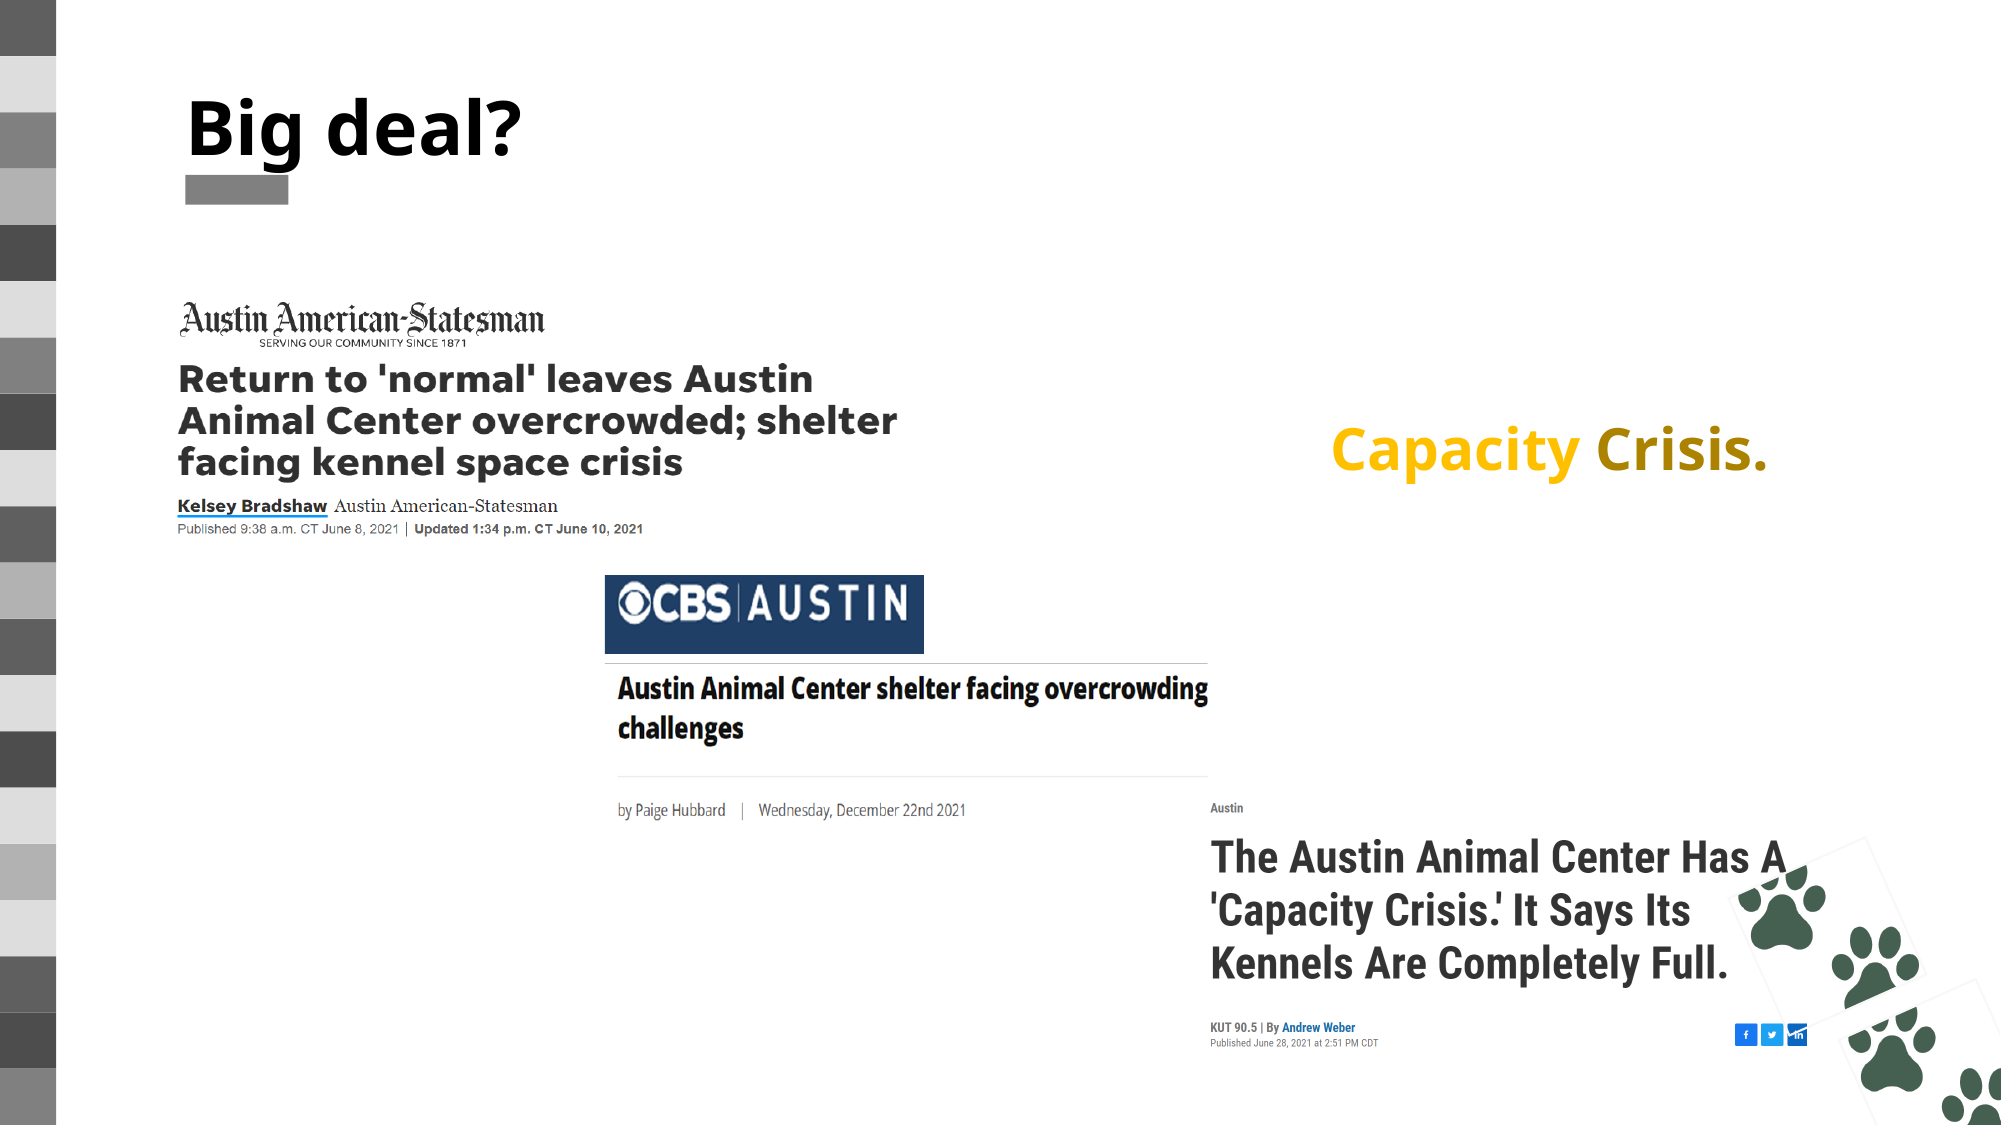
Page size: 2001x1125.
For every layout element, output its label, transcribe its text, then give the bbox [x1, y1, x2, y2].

list Capacity Crisis. [907, 404, 2000, 502]
picture [604, 575, 1811, 1059]
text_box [160, 296, 907, 547]
title Big deal? [185, 82, 975, 180]
text_box [1811, 835, 1928, 1027]
text_box [1837, 977, 2000, 1125]
